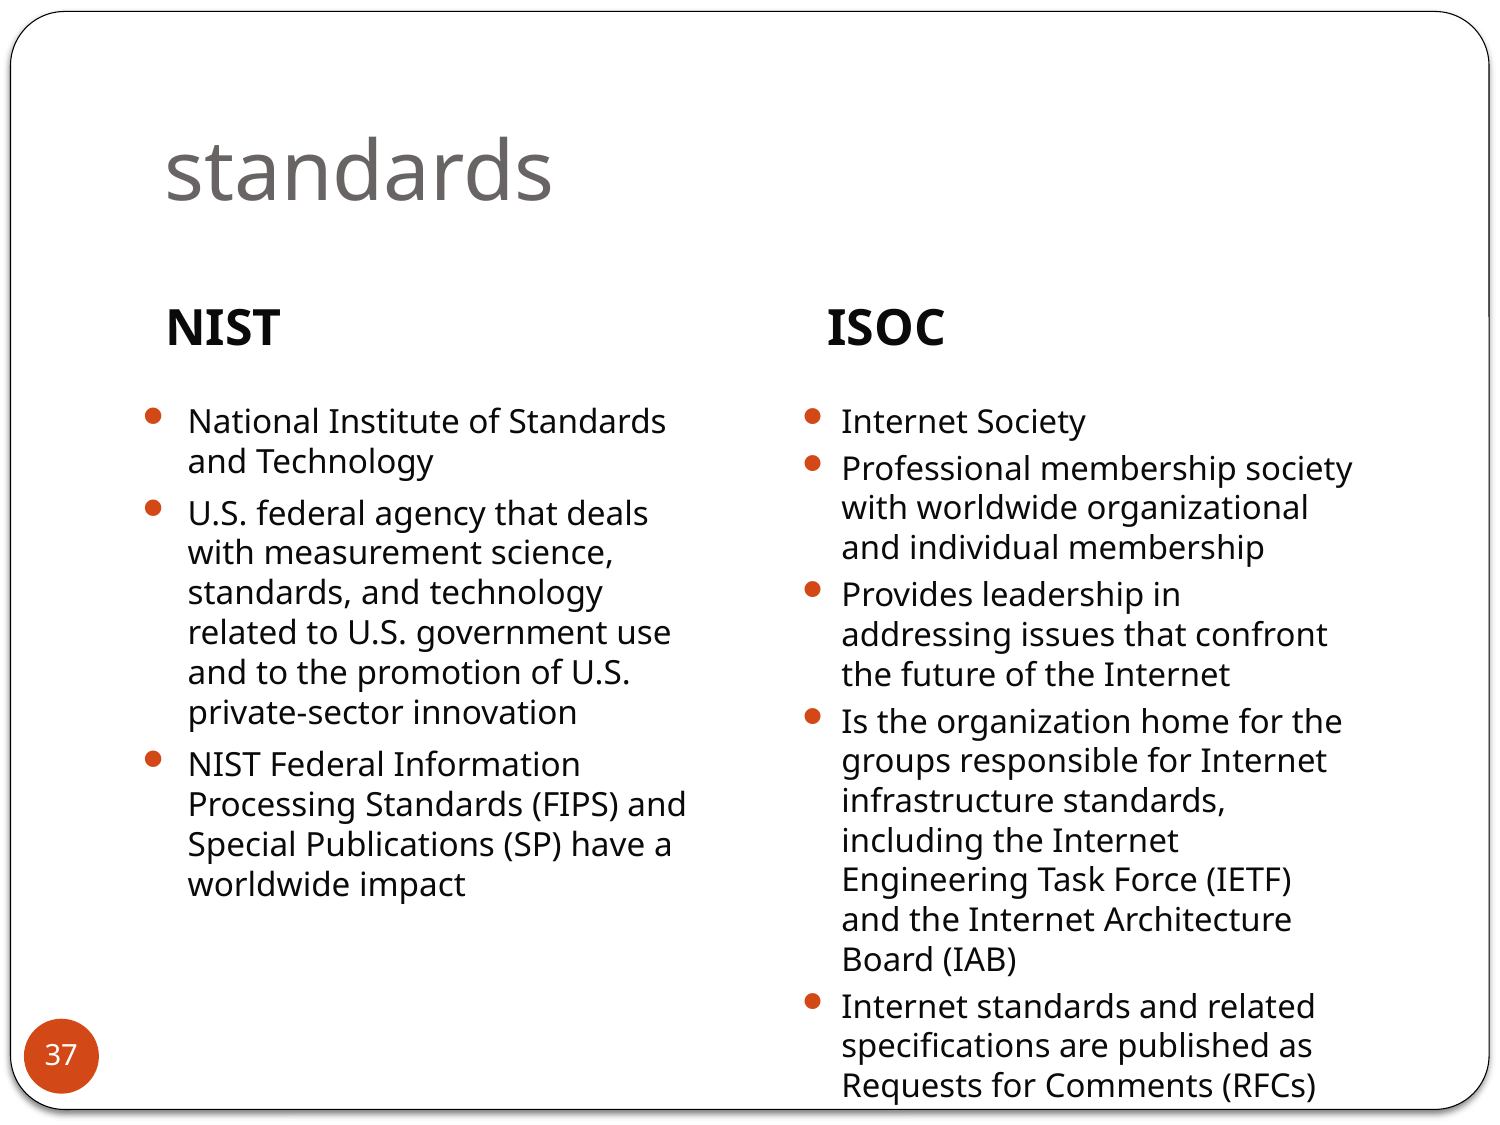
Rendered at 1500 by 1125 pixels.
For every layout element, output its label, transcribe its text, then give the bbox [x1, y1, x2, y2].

list ISOC [811, 236, 1426, 364]
list NIST [149, 236, 763, 364]
list Internet Society Professional membership society with worldwide organizational and individual membership Provides leadership in addressing issues that confront the future of the Internet Is the organization home for the groups responsible for Internet infrastructure standards, including the Internet Engineering Task Force (IETF) and the Internet Architecture Board (IAB) Internet standards and related specifications are published as Requests for Comments (RFCs) [787, 392, 1373, 1125]
title standards [150, 44, 1425, 233]
list National Institute of Standards and Technology U.S. federal agency that deals with measurement science, standards, and technology related to U.S. government use and to the promotion of U.S. private-sector innovation NIST Federal Information Processing Standards (FIPS) and Special Publications (SP) have a worldwide impact [127, 392, 713, 1050]
slide_number 37 [23, 1018, 99, 1094]
